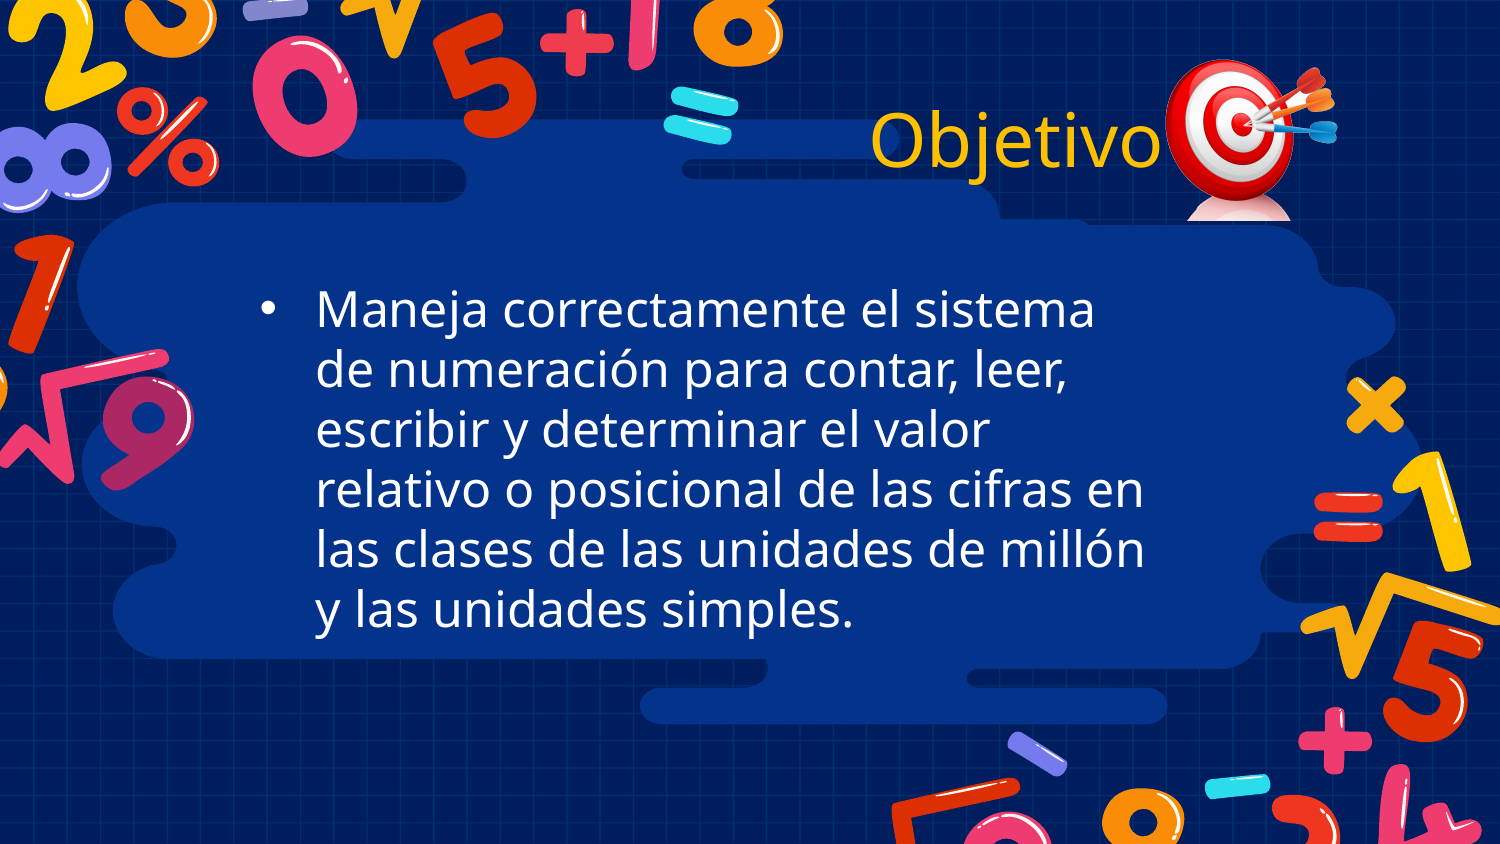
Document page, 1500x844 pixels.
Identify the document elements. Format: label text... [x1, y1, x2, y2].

text_box Objetivo [829, 75, 1145, 199]
subtitle Maneja correctamente el sistema de numeración para contar, leer, escribir y determinar el valor relativo o posicional de las cifras en las clases de las unidades de millón y las unidades simples. [225, 220, 1180, 695]
picture [1150, 22, 1350, 222]
